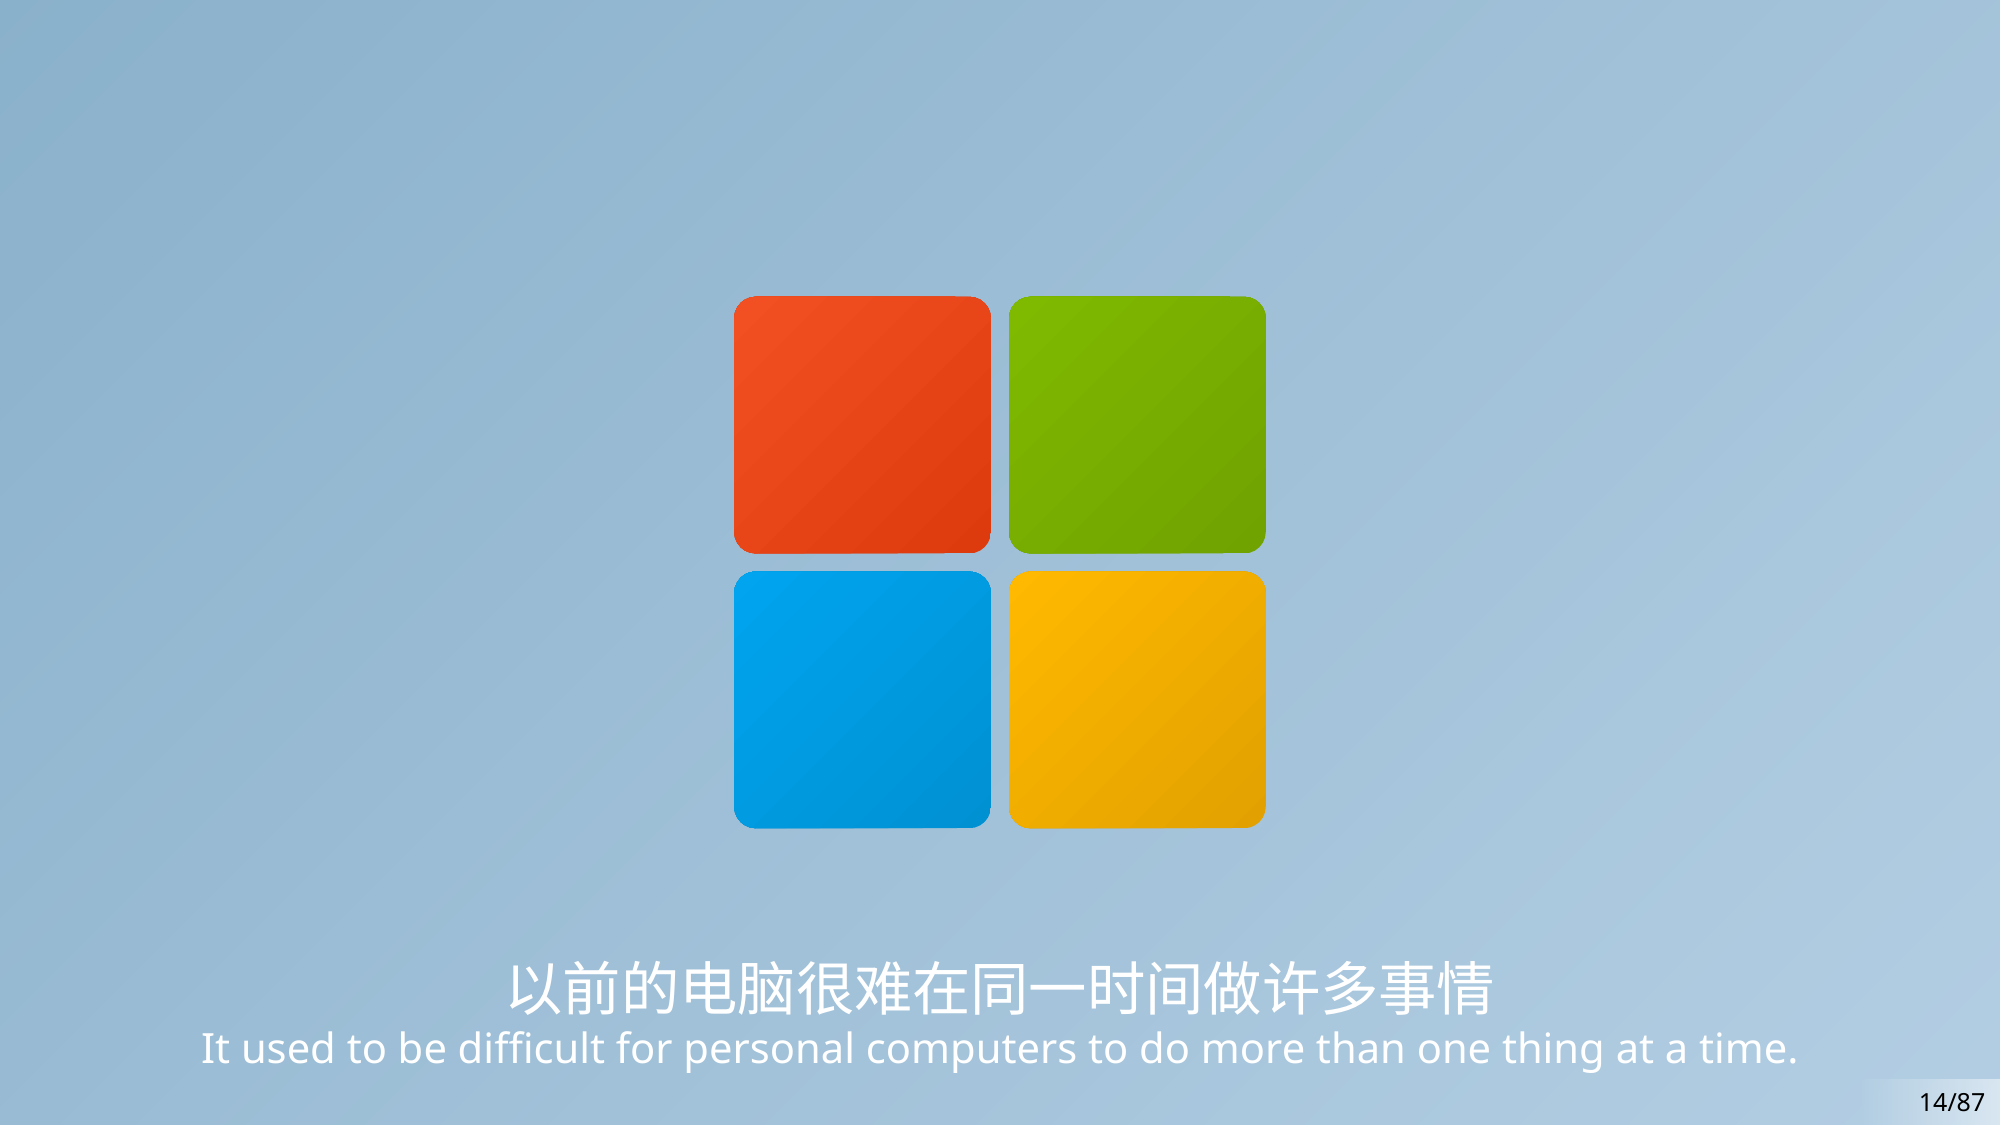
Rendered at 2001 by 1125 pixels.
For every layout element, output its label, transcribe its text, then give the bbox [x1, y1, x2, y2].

text_box 以前的电脑很难在同一时间做许多事情 It used to be difficult for personal computers to do more than one thing at a time. [114, 944, 1886, 1080]
text_box [1007, 295, 1267, 555]
text_box [733, 295, 992, 555]
text_box [733, 570, 992, 830]
text_box [1007, 570, 1267, 830]
